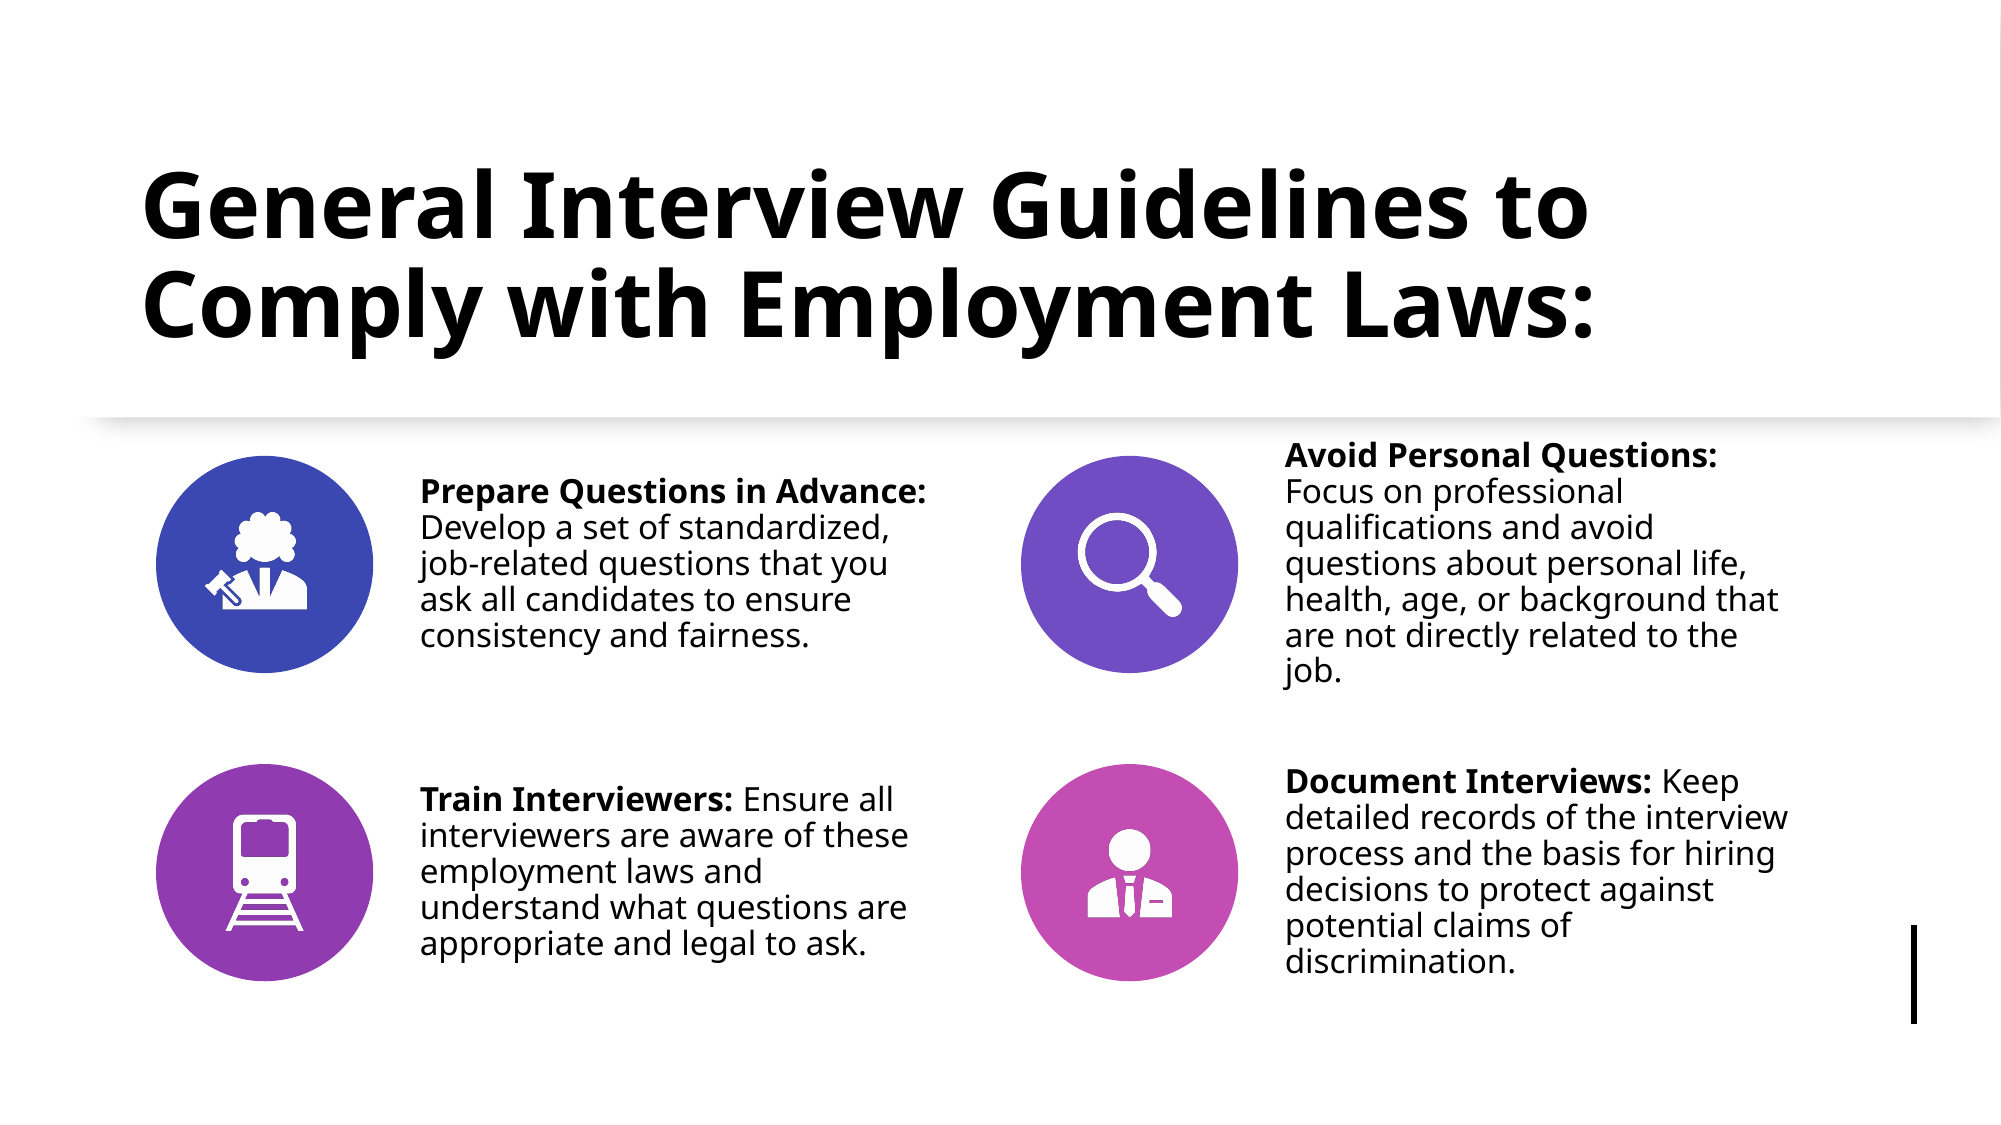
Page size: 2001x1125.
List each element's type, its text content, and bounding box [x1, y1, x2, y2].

text_box [0, 418, 2000, 1125]
text_box [0, 0, 2000, 418]
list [124, 450, 1828, 987]
title General Interview Guidelines to Comply with Employment Laws: [124, 140, 1699, 376]
